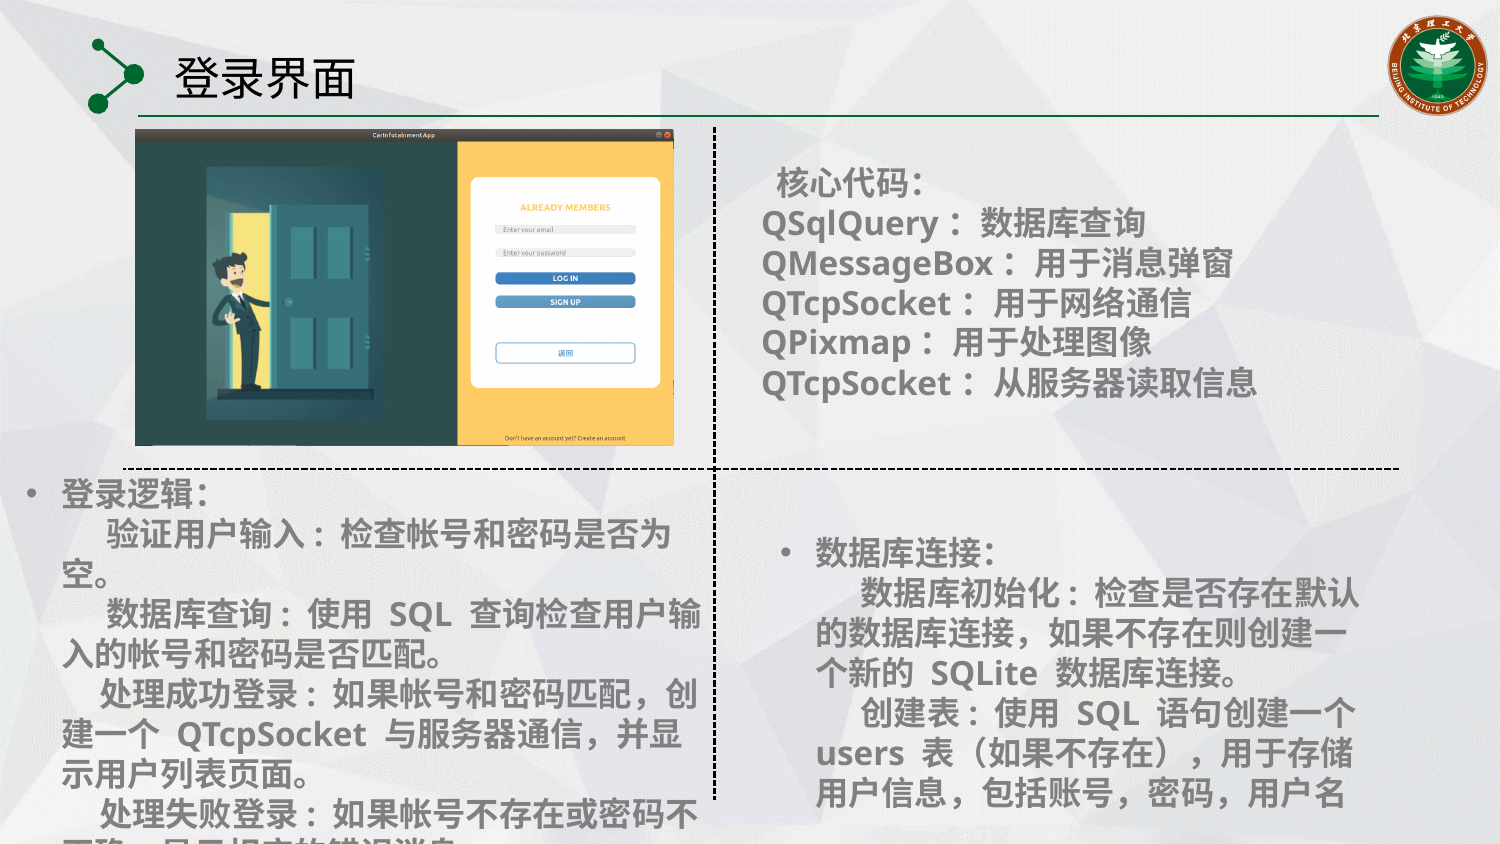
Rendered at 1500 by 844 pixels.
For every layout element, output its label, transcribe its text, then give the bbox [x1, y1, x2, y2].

text_box 登录逻辑： 验证用户输入: 检查帐号和密码是否为空。 数据库查询: 使用 SQL 查询检查用户输入的帐号和密码是否匹配。 处理成功登录: 如果帐号和密码匹配，创建一个 QTcpSocket 与服务器通信，并显示用户列表页面。 处理失败登录: 如果帐号不存在或密码不正确，显示相应的错误消息。。 [0, 433, 710, 751]
picture [0, 0, 1500, 844]
text_box 登录界面 [112, 43, 420, 111]
text_box 数据库连接： 数据库初始化: 检查是否存在默认的数据库连接，如果不存在则创建一个新的 SQLite 数据库连接。 创建表: 使用 SQL 语句创建一个 users 表（如果不存在），用于存储用户信息，包括账号，密码，用户名 [740, 492, 1364, 833]
text_box 核心代码： QSqlQuery：数据库查询 QMessageBox：用于消息弹窗 QTcpSocket：用于网络通信 QPixmap：用于处理图像 QTcpSocket：从服务器读取信息 [761, 161, 1364, 420]
